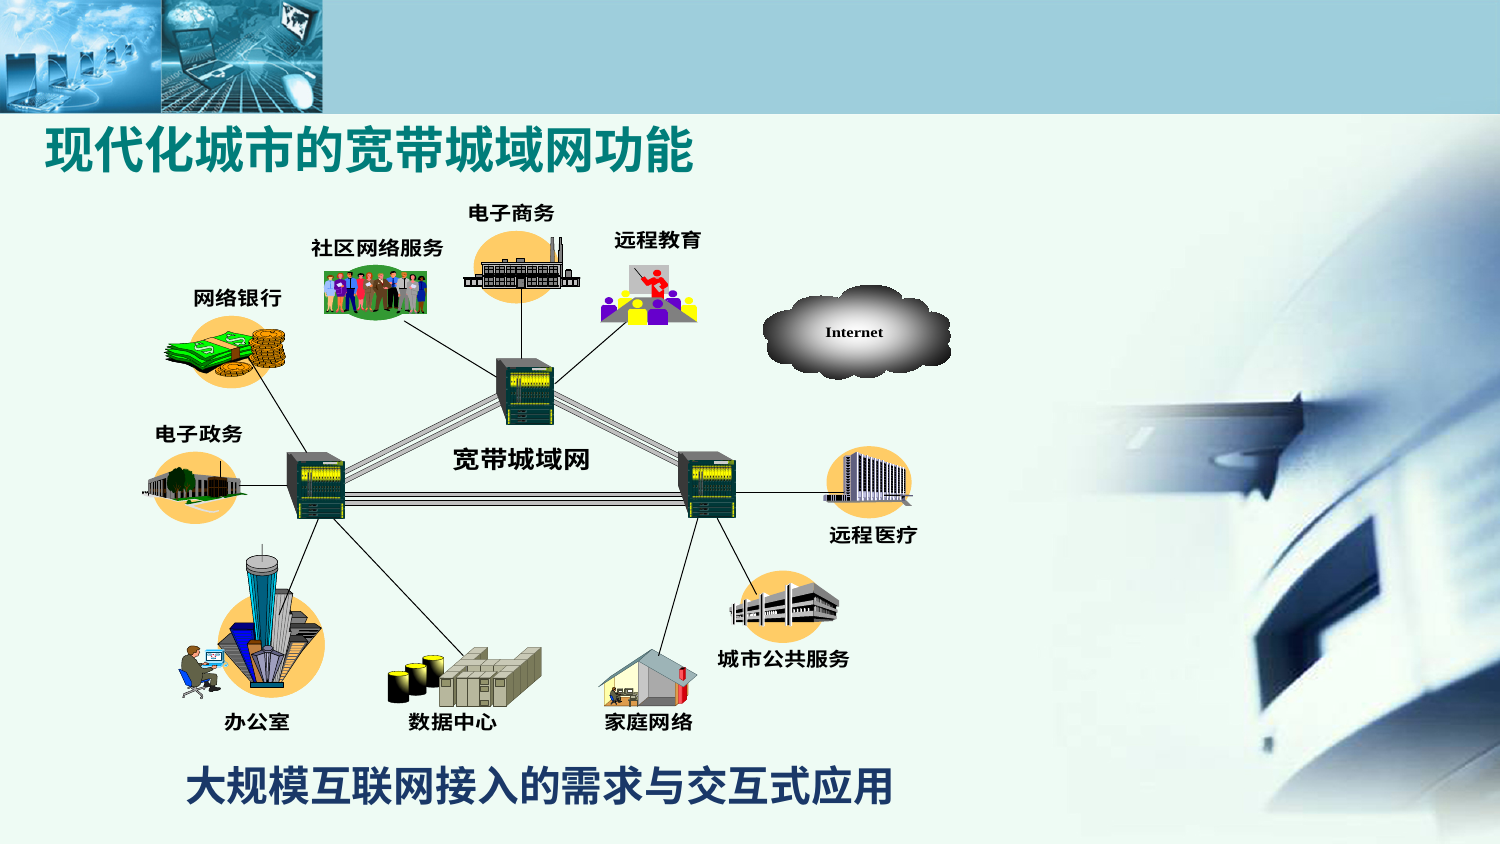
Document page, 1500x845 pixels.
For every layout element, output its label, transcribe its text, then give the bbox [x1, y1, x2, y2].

text_box 大规模互联网接入的需求与交互式应用 [170, 752, 921, 818]
picture [0, 1, 1500, 844]
title 现代化城市的宽带城域网功能 [29, 102, 1062, 196]
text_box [127, 194, 955, 743]
